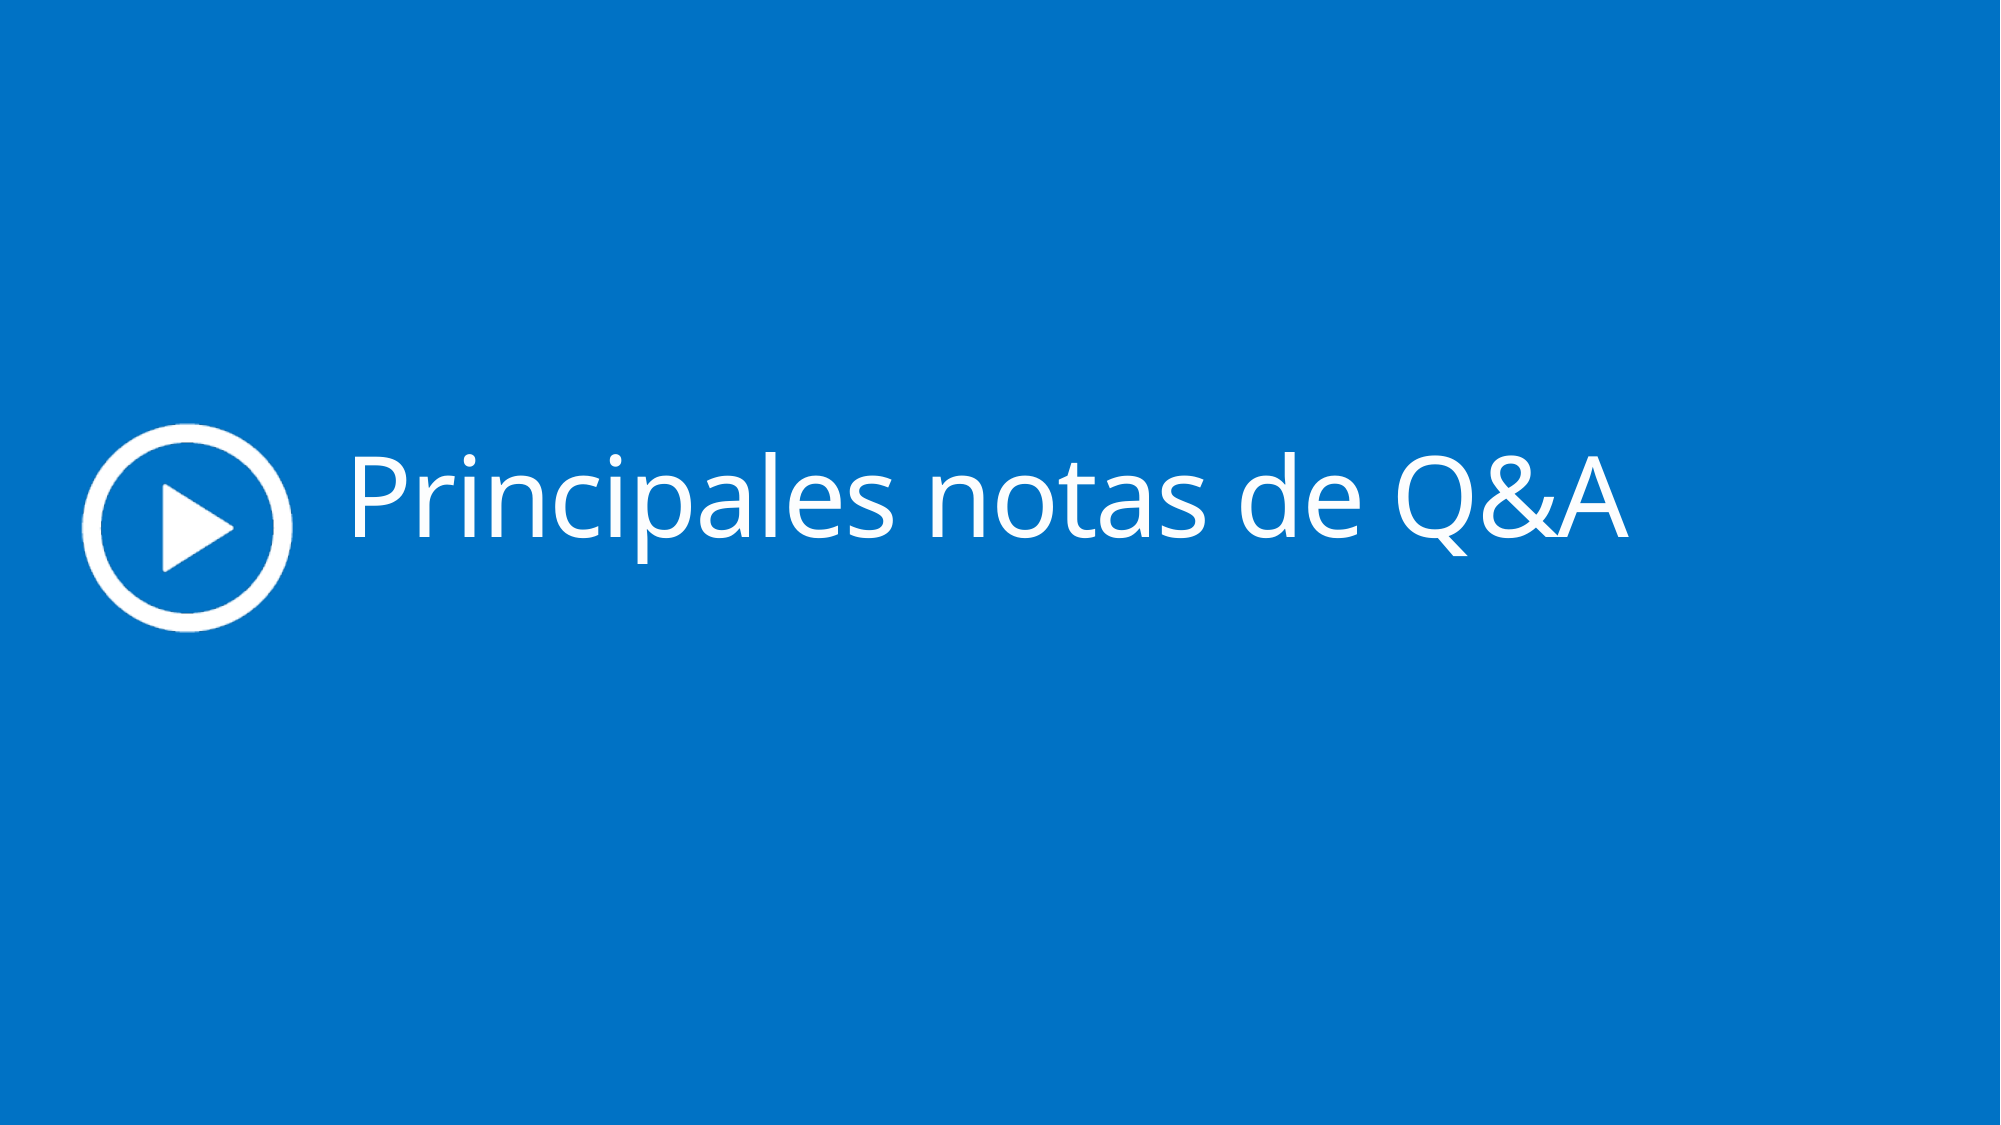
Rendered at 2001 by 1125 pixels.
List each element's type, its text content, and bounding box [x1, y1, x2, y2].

title Principales notas de Q&A [329, 51, 1968, 1086]
picture [79, 419, 296, 636]
